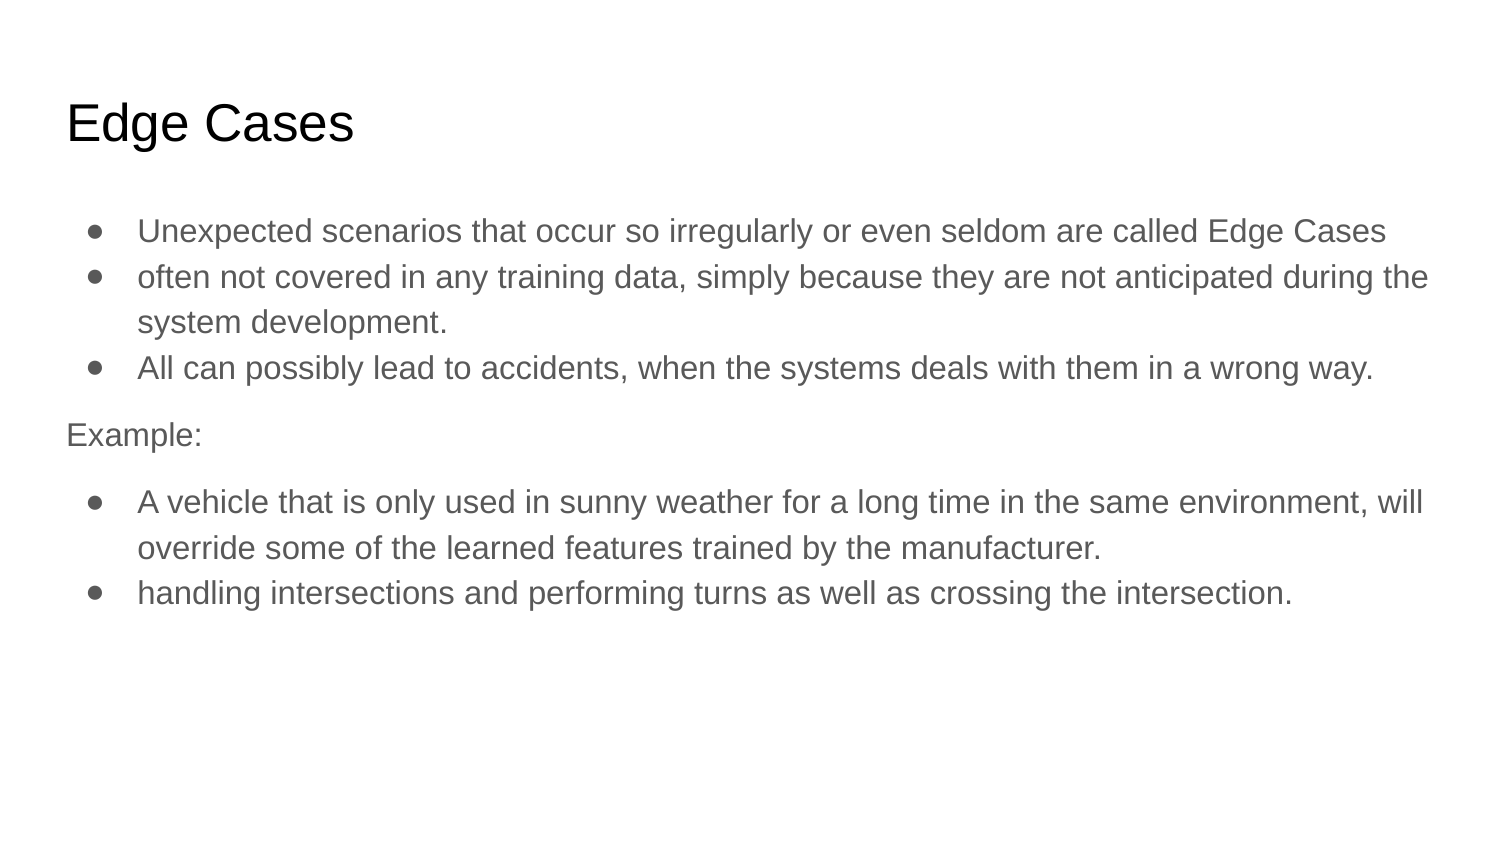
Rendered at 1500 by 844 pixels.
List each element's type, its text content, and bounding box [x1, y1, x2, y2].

list Unexpected scenarios that occur so irregularly or even seldom are called Edge Cases often not covered in any training data, simply because they are not anticipated during the system development. All can possibly lead to accidents, when the systems deals with them in a wrong way. Example: A vehicle that is only used in sunny weather for a long time in the same environment, will override some of the learned features trained by the manufacturer. handling intersections and performing turns as well as crossing the intersection. [51, 189, 1449, 750]
title Edge Cases [51, 72, 1449, 167]
